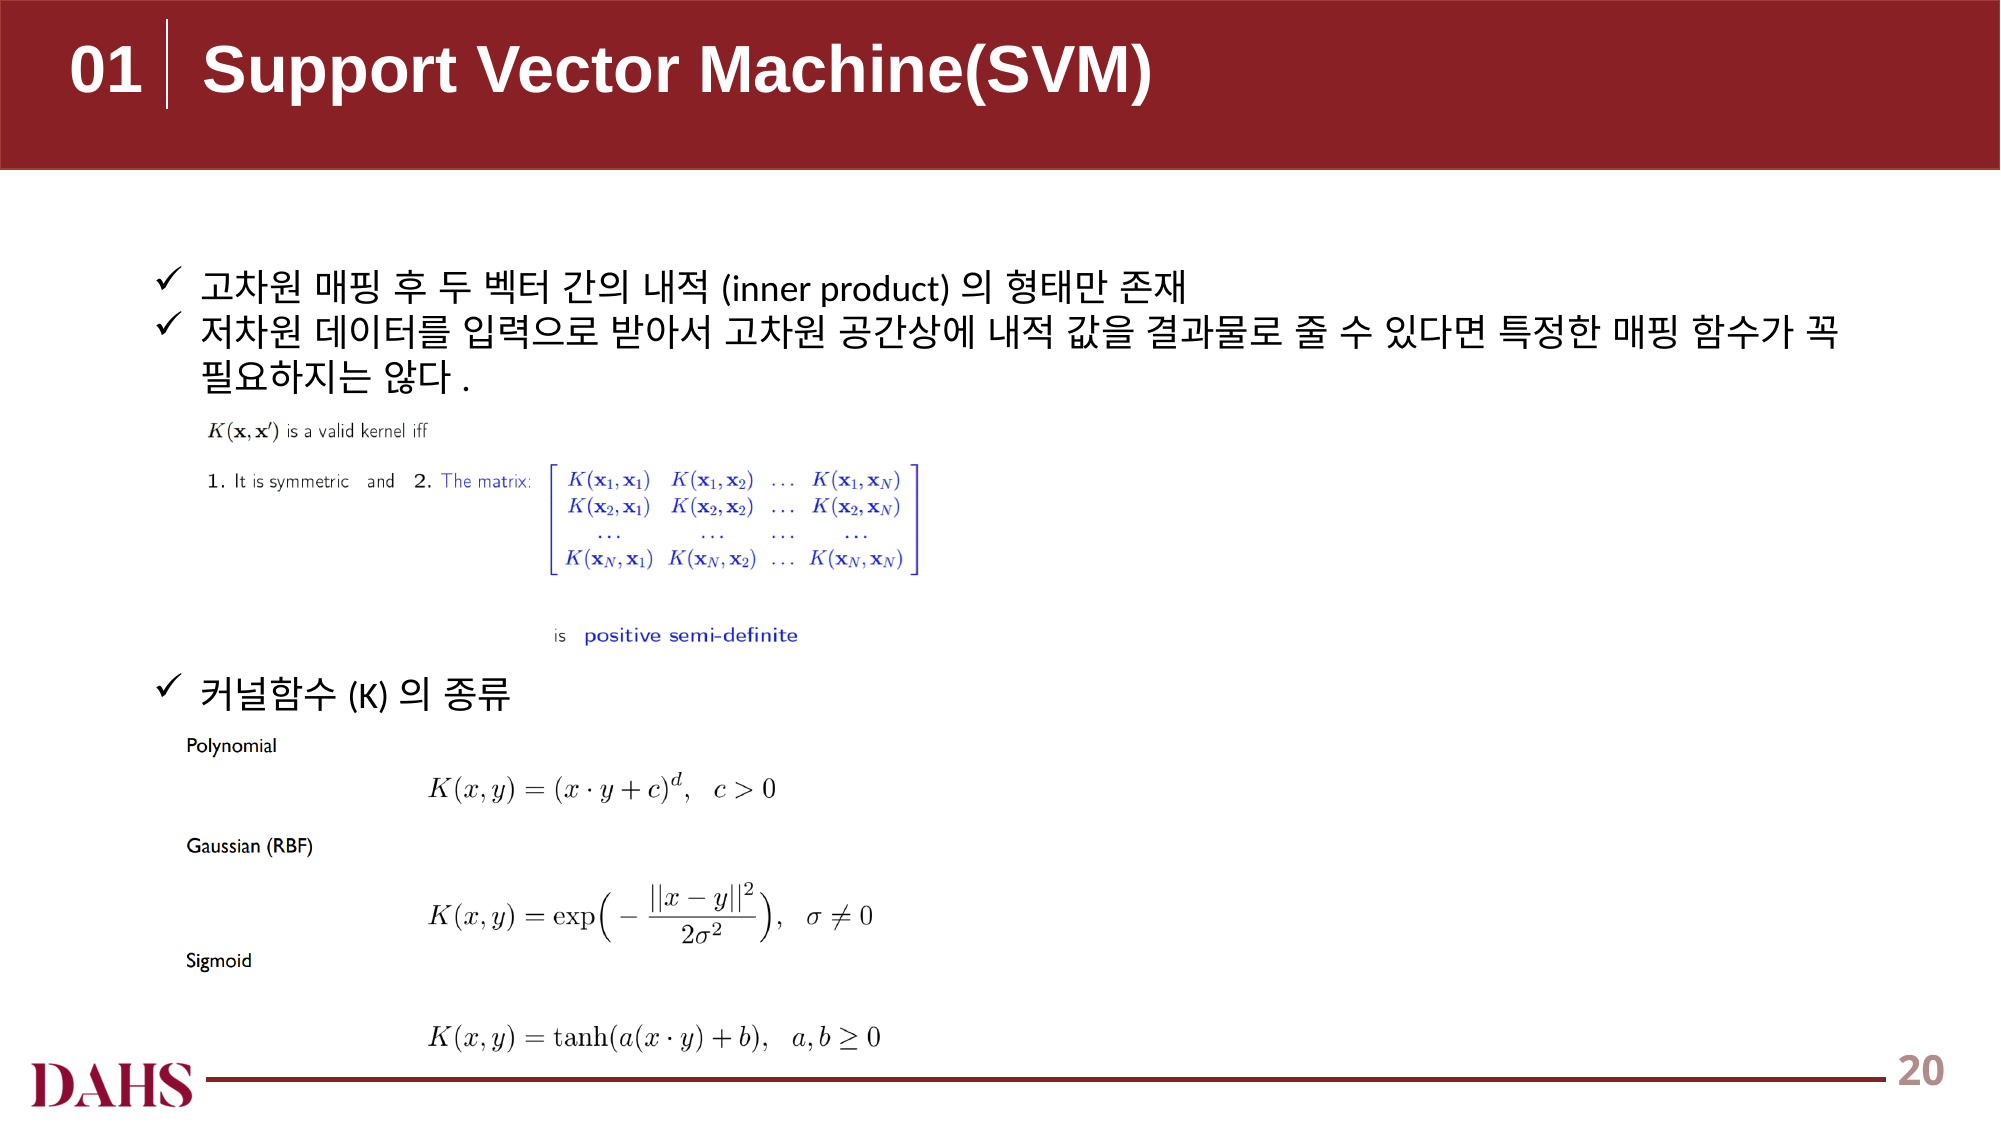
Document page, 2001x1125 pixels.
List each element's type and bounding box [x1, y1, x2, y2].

text_box [0, 0, 2000, 1111]
picture [206, 417, 927, 651]
picture [187, 734, 895, 1061]
